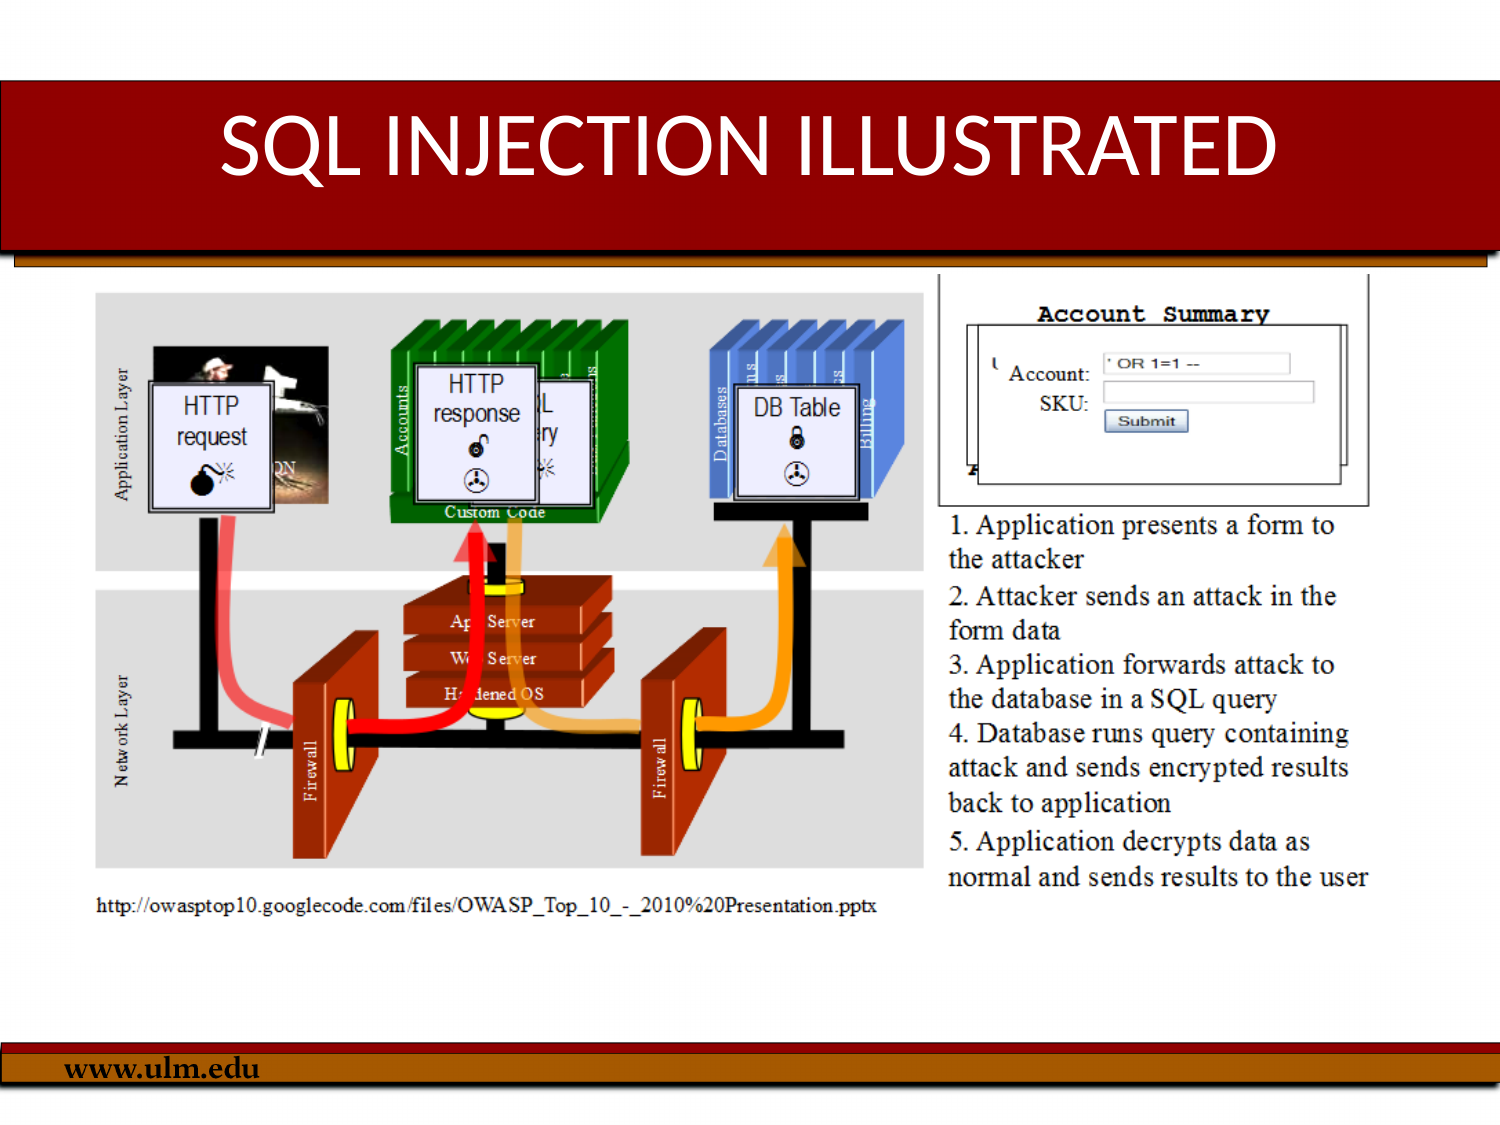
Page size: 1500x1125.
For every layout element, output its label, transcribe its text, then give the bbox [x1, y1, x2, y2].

title SQL INJECTION ILLUSTRATED [74, 44, 1426, 233]
picture [0, 0, 1500, 1125]
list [74, 274, 1401, 963]
